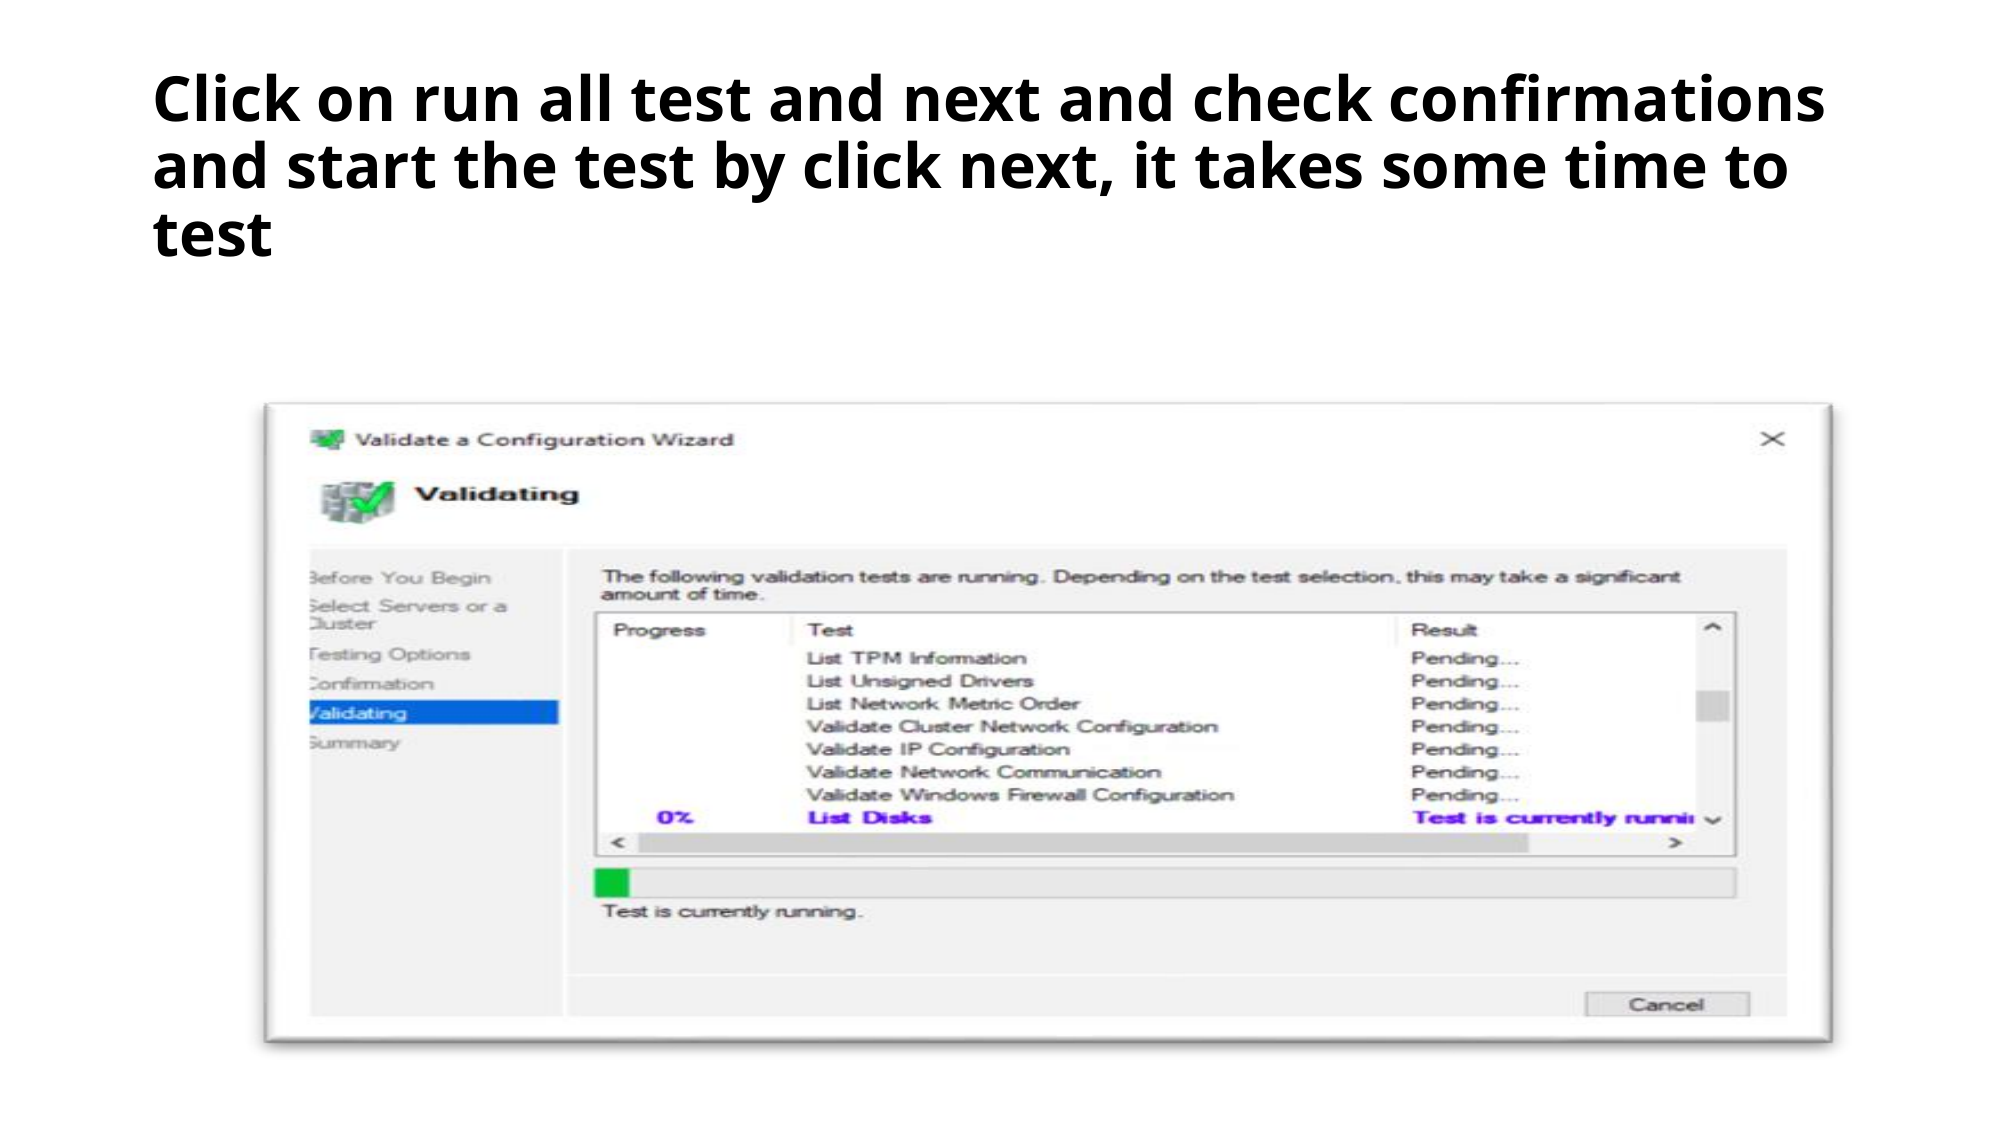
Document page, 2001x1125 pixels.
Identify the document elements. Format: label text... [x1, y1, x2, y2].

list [235, 391, 1863, 1066]
title Click on run all test and next and check confirmations and start the test by click next, it takes some time to test [137, 59, 1863, 278]
